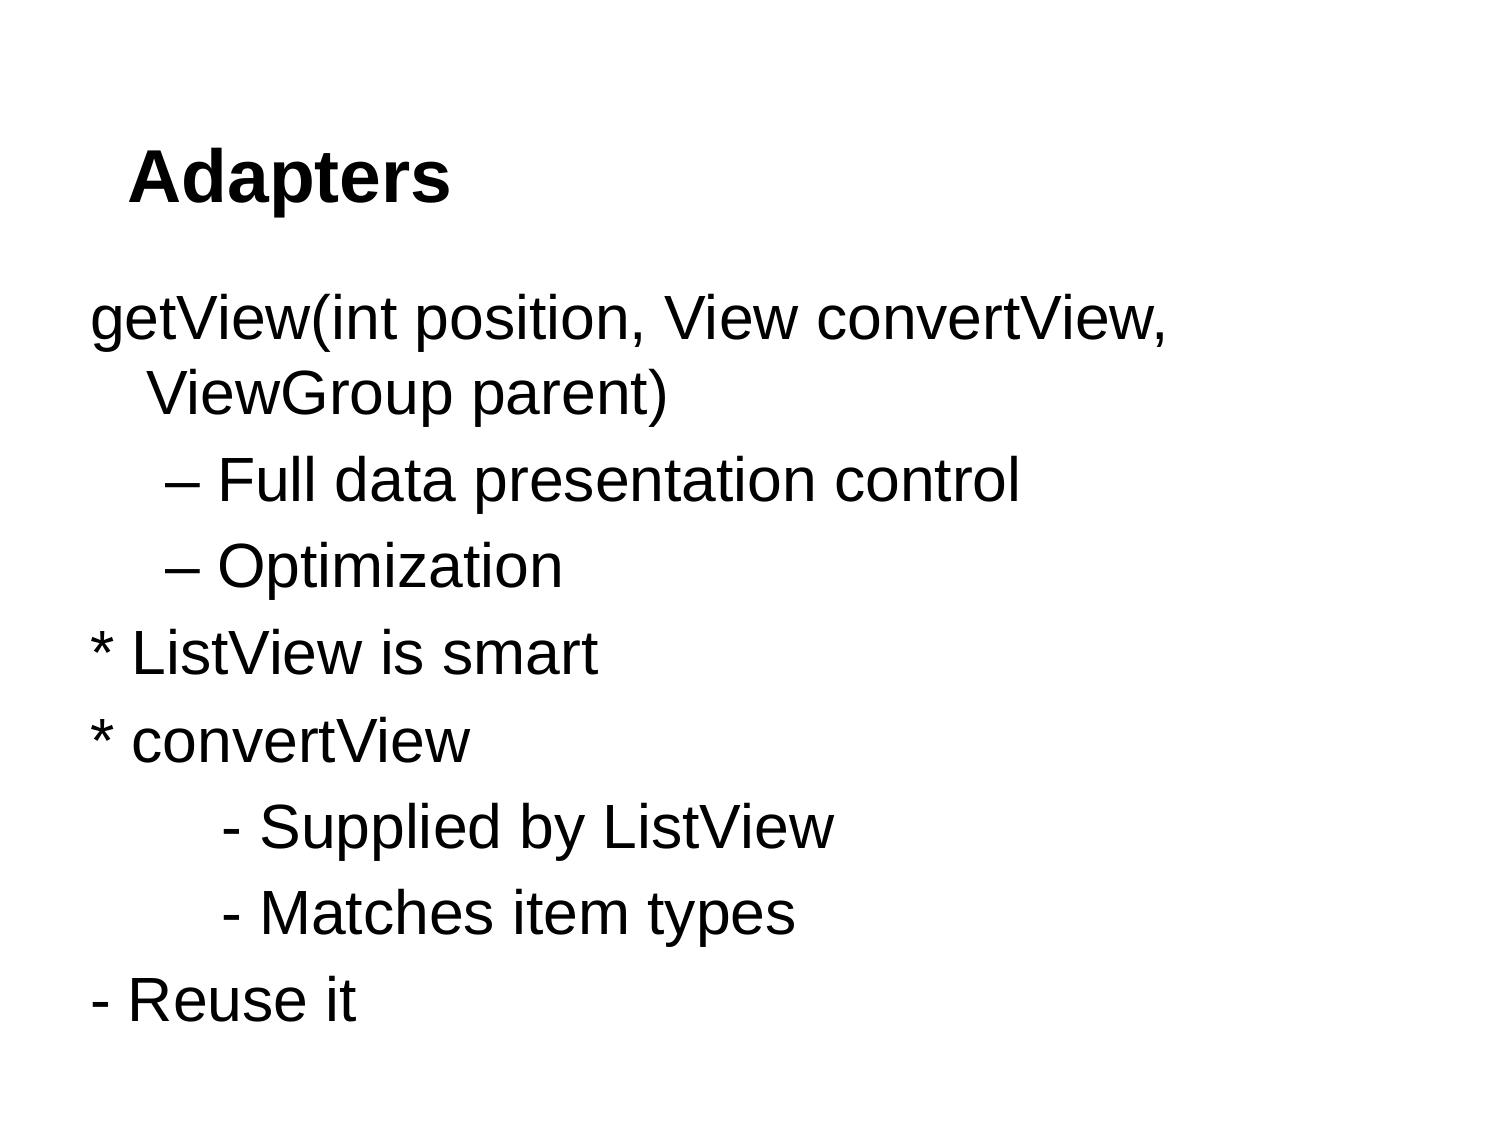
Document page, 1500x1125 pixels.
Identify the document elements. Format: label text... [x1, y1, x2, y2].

title Adapters [75, 14, 1425, 233]
list getView(int position, View convertView, ViewGroup parent) – Full data presentation control – Optimization * ListView is smart * convertView - Supplied by ListView - Matches item types - Reuse it [75, 262, 1425, 1050]
